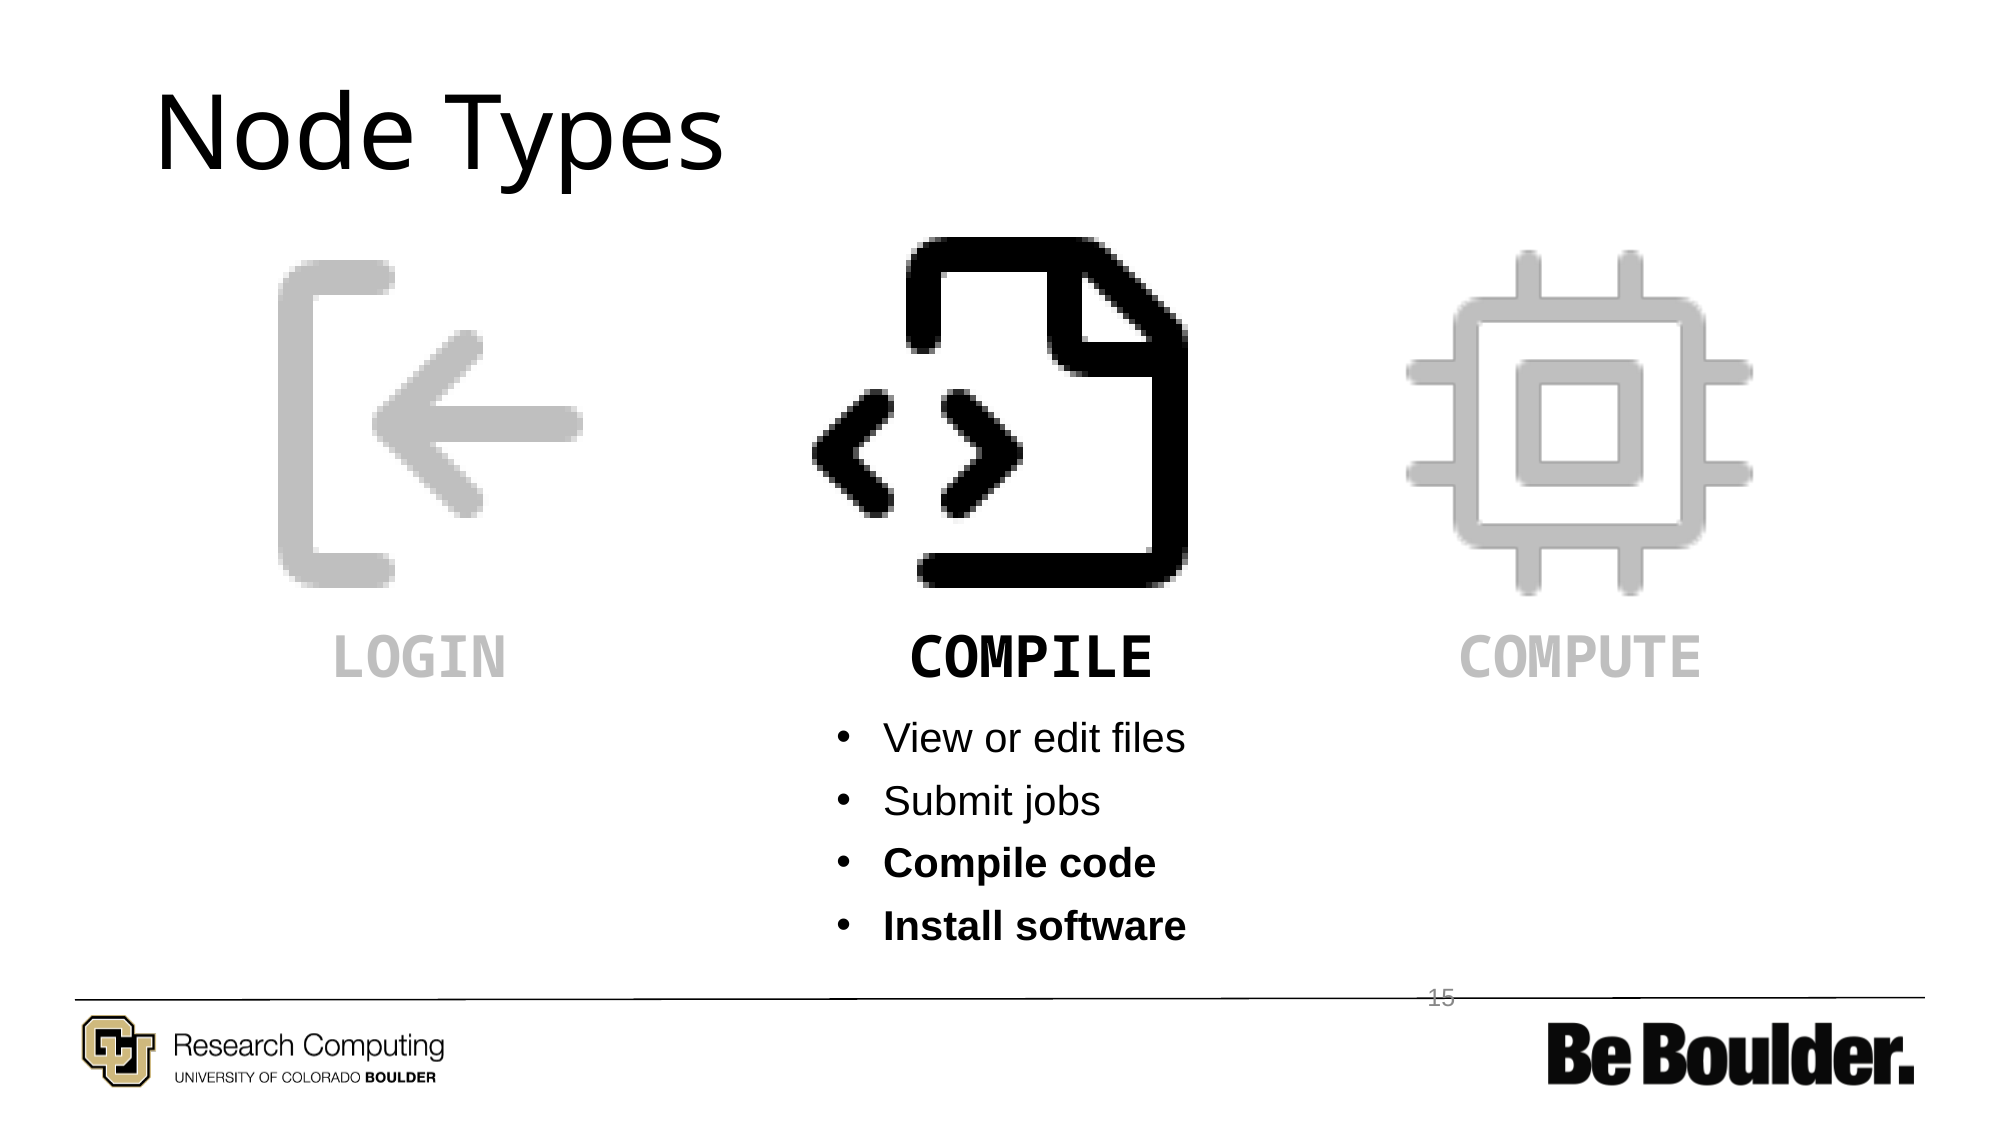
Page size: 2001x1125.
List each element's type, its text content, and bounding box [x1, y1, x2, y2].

picture [81, 1015, 444, 1088]
picture [1524, 1015, 1938, 1088]
text_box LOGIN [317, 620, 522, 697]
text_box COMPILE [895, 620, 1170, 691]
picture [812, 236, 1188, 613]
text_box COMPUTE [1443, 620, 1718, 697]
slide_number 15 [1412, 966, 1525, 1027]
picture [1392, 236, 1769, 613]
picture [231, 236, 607, 613]
title Node Types [137, 26, 1863, 245]
text_box View or edit files Submit jobs Compile code Install software [821, 691, 1244, 957]
